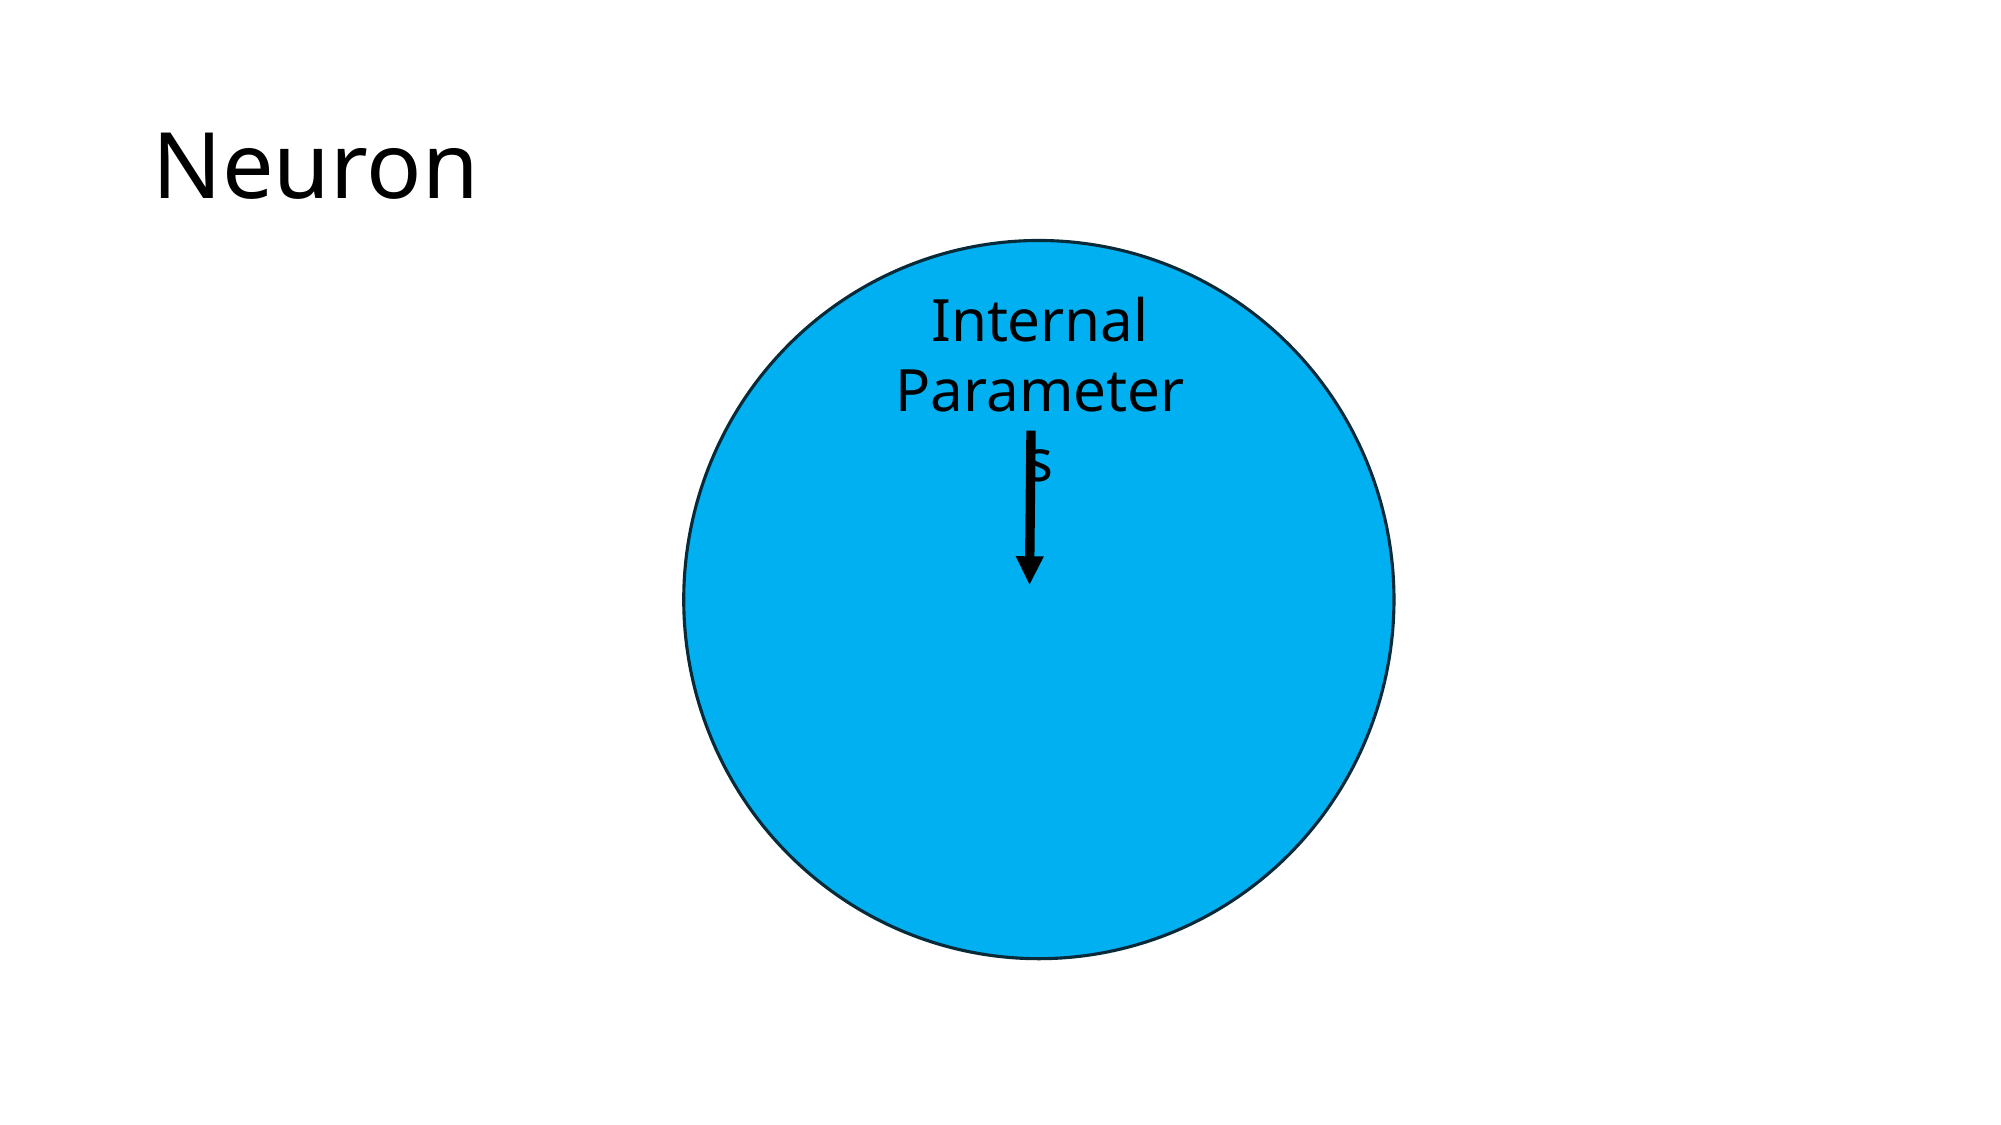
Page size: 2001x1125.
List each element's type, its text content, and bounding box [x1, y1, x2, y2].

text_box [682, 284, 1396, 961]
text_box Internal Parameters [866, 275, 1213, 501]
text_box [883, 238, 1195, 275]
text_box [1028, 430, 1032, 585]
title Neuron [137, 59, 1863, 278]
